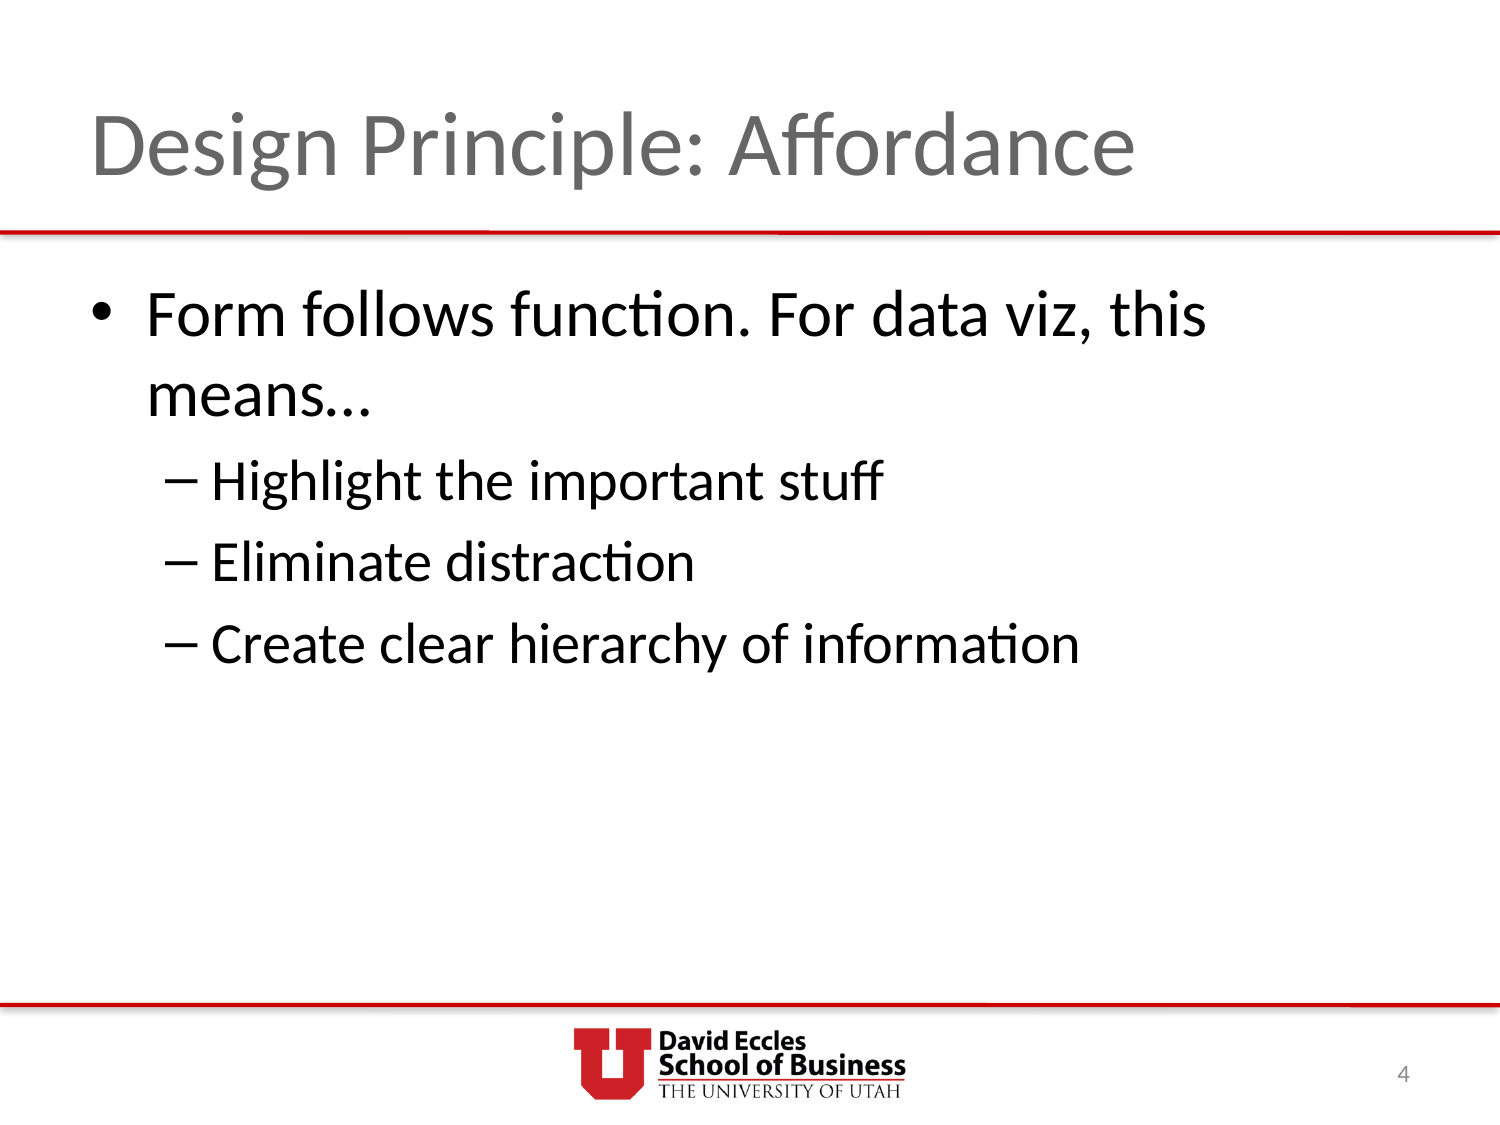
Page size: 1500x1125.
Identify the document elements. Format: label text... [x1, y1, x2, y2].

picture [573, 1026, 907, 1102]
slide_number 4 [1074, 1042, 1425, 1103]
list Form follows function. For data viz, this means… Highlight the important stuff Eliminate distraction Create clear hierarchy of information [75, 262, 1425, 1005]
title Design Principle: Affordance [75, 45, 1425, 233]
